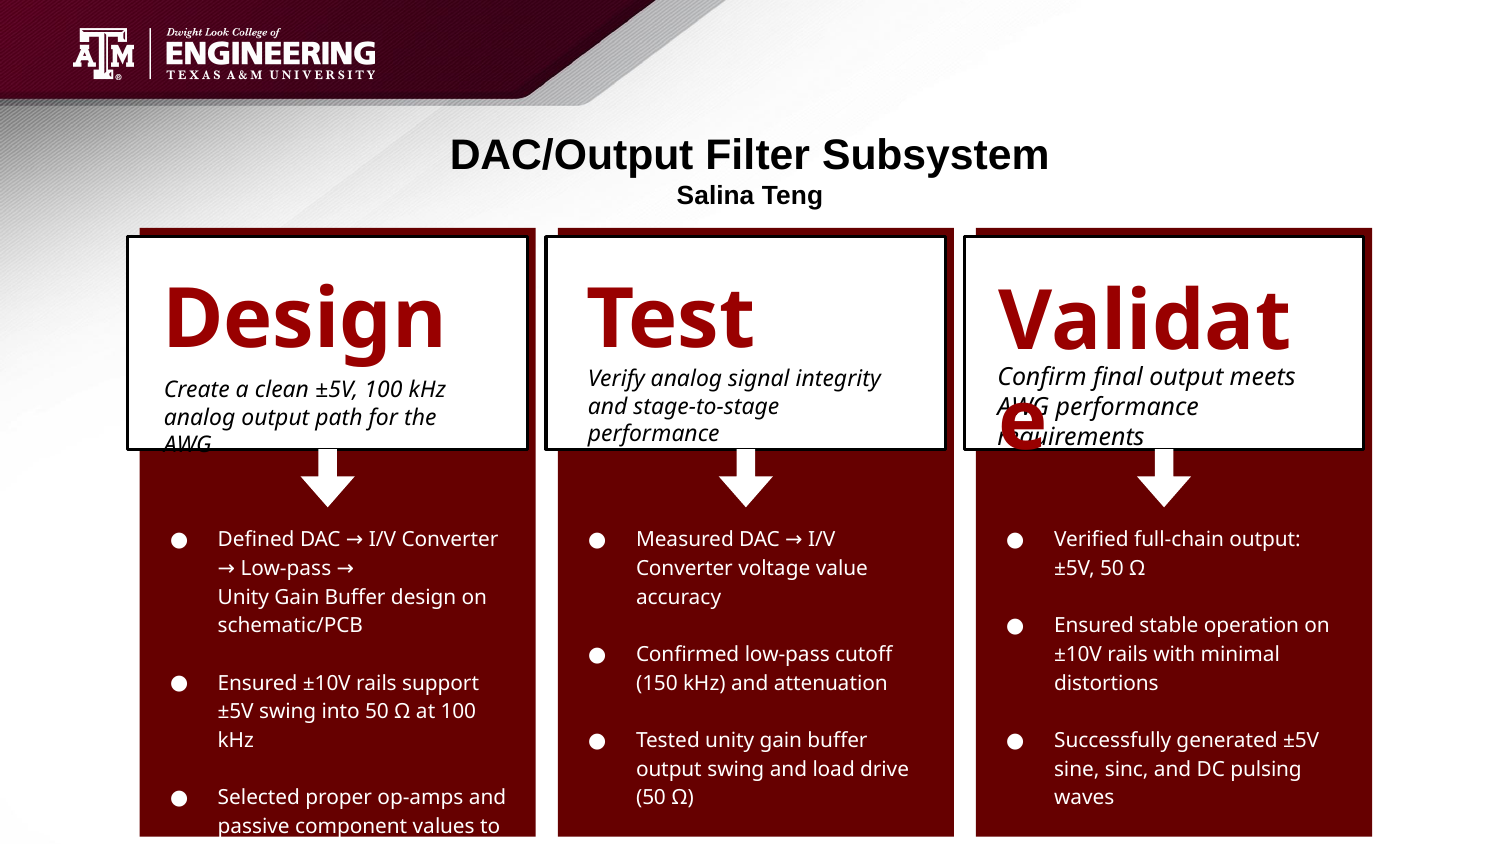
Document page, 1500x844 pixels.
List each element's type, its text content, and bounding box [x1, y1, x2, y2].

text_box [963, 227, 1373, 837]
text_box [127, 227, 536, 837]
picture [0, 0, 1500, 844]
title DAC/Output Filter Subsystem Salina Teng [75, 118, 1425, 218]
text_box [545, 227, 955, 837]
